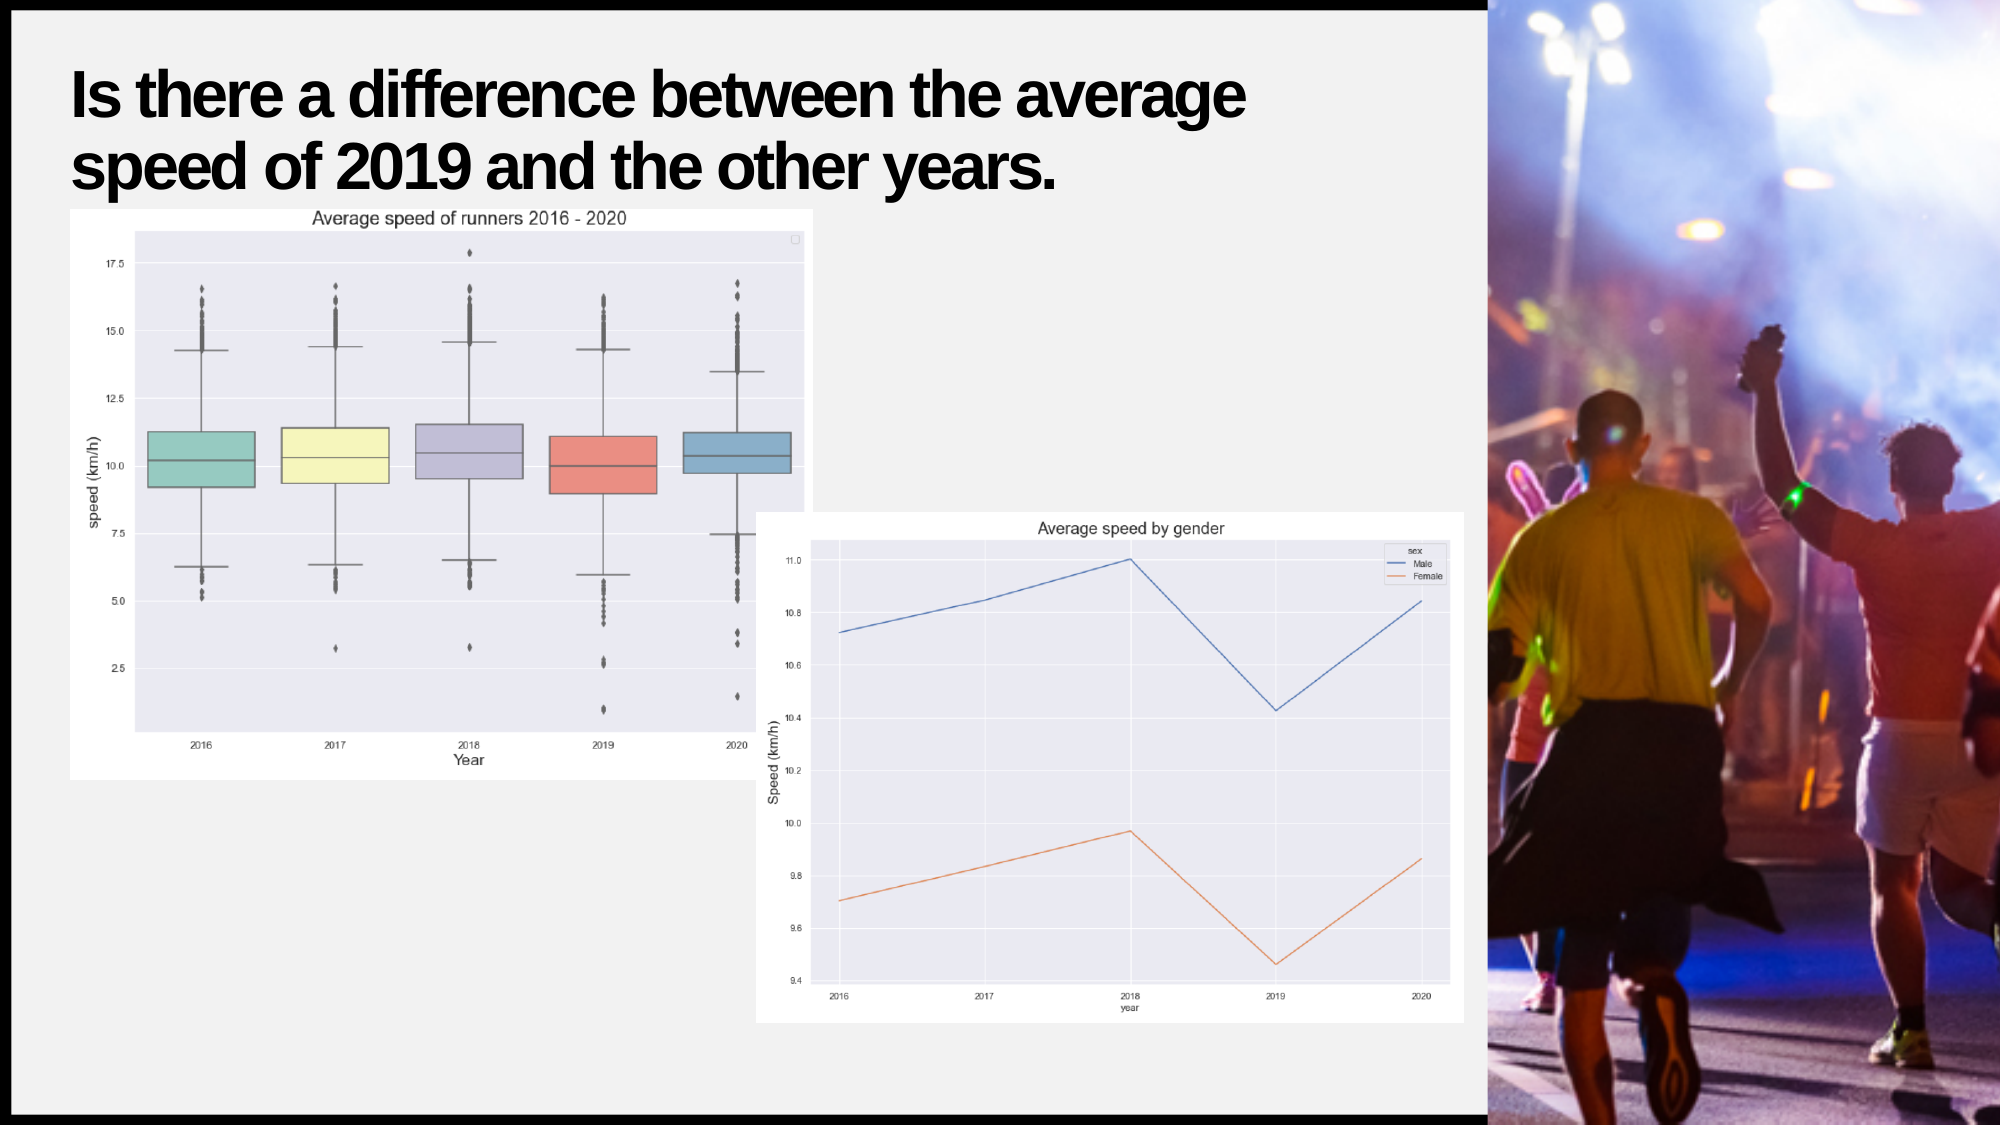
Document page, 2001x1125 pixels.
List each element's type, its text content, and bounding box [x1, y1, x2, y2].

picture [70, 209, 1464, 1023]
picture [1487, 0, 2000, 1125]
title Is there a difference between the average speed of 2019 and the other years. [70, 53, 1408, 210]
